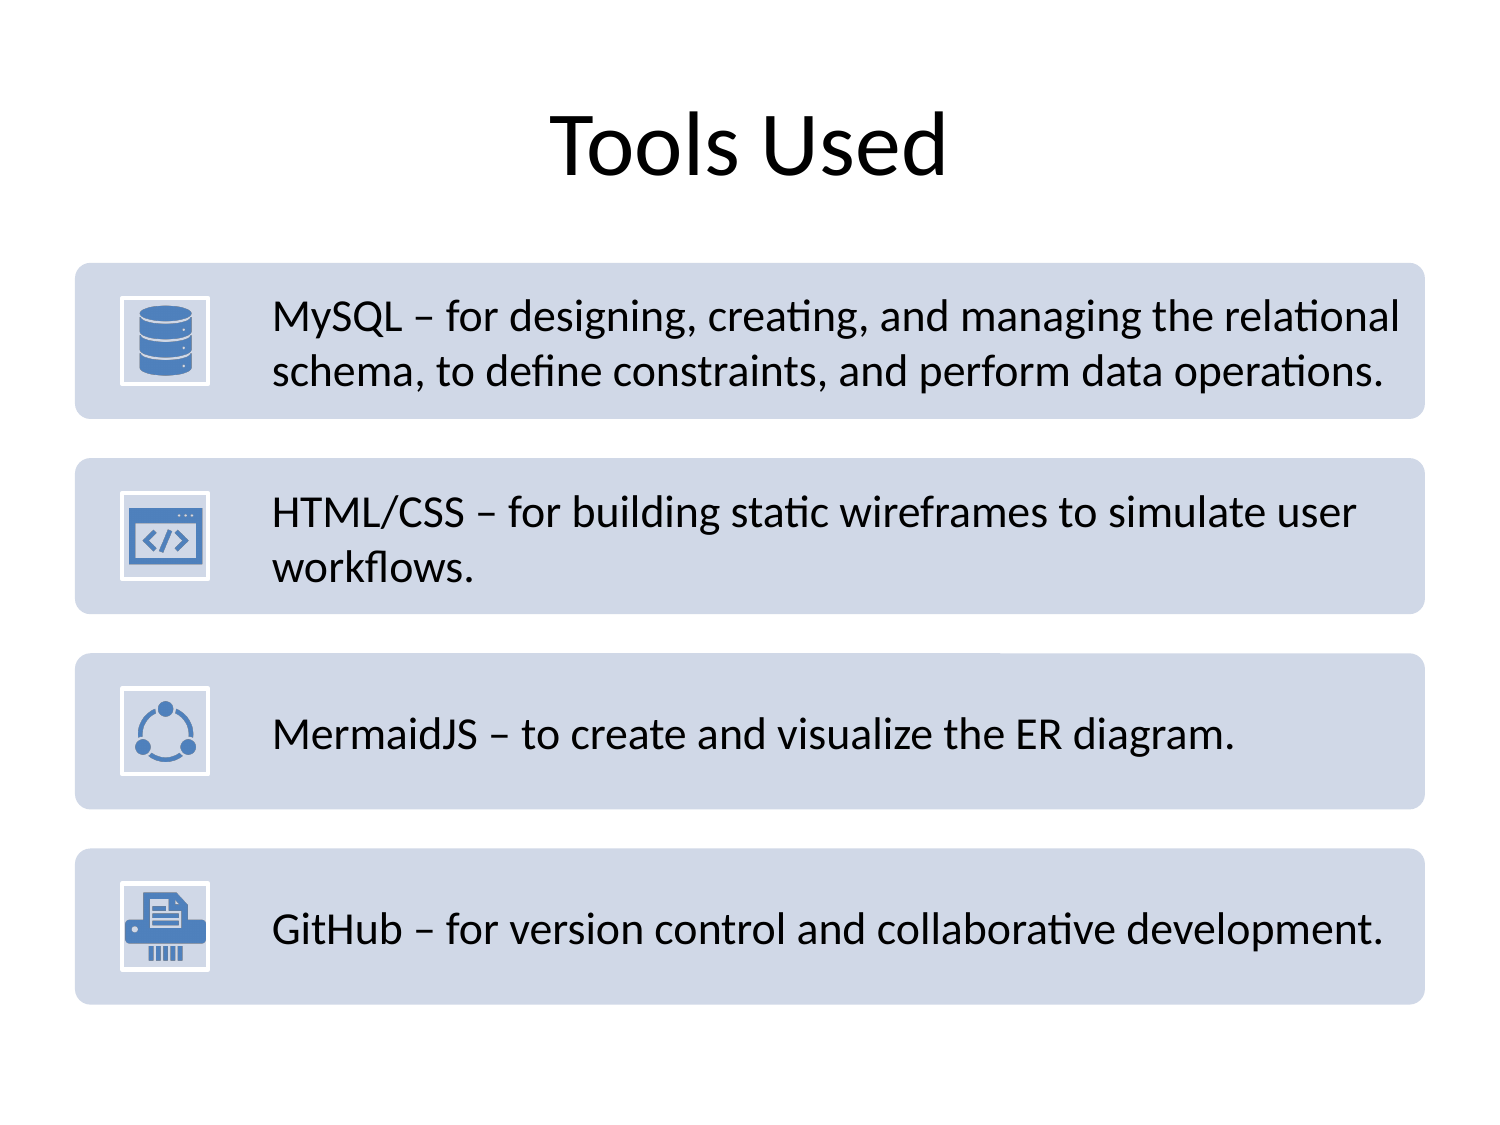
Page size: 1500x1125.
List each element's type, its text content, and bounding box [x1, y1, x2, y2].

title Tools Used [75, 45, 1425, 233]
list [74, 262, 1426, 1006]
